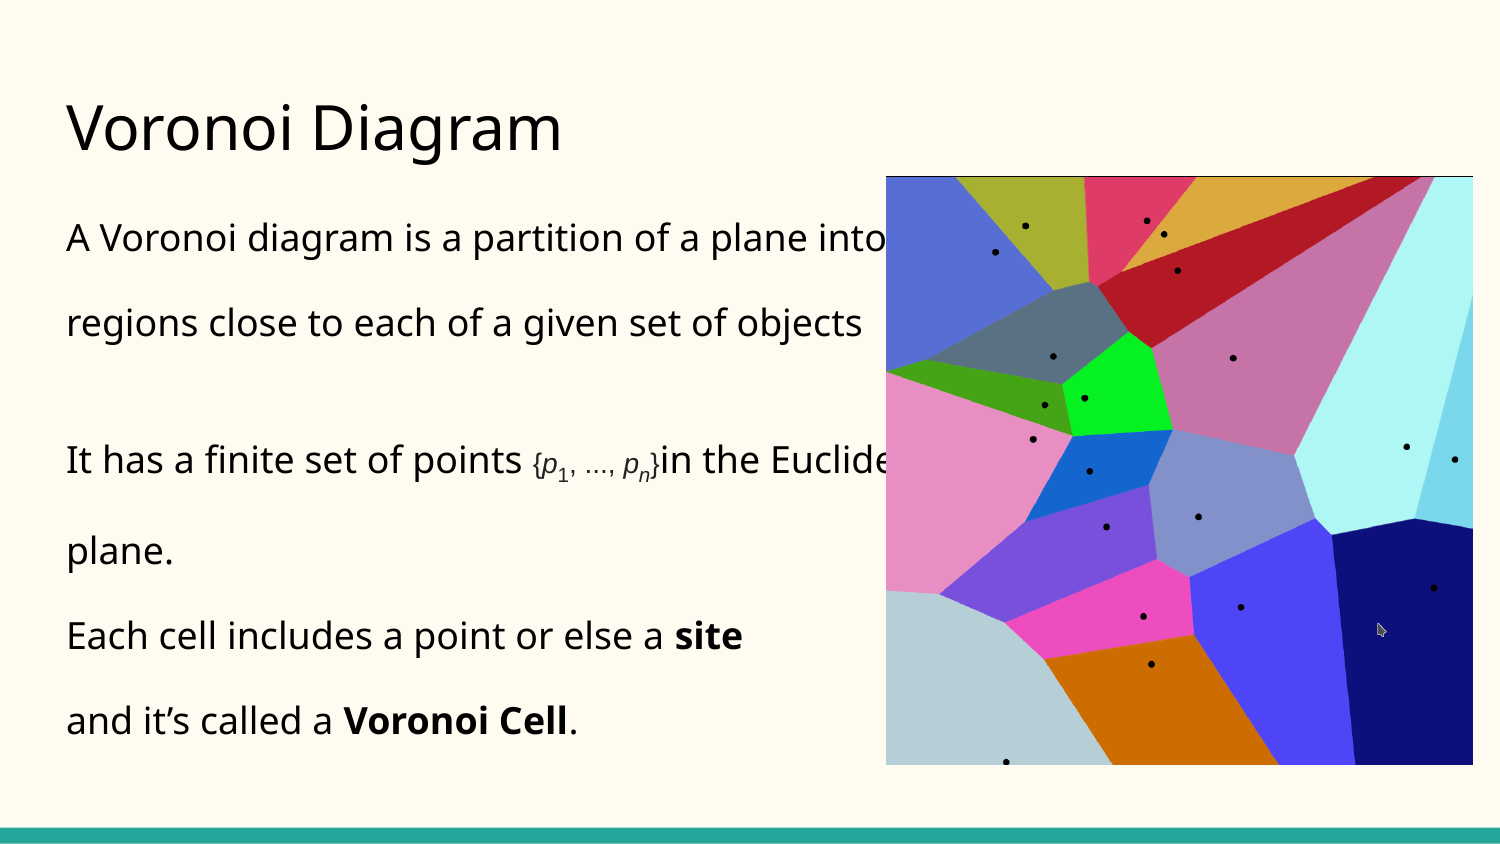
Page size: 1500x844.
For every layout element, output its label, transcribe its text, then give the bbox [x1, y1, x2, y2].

title Voronoi Diagram [51, 72, 1449, 174]
picture [886, 176, 1473, 765]
list A Voronoi diagram is a partition of a plane into regions close to each of a given set of objects It has a finite set of points {p1, ..., pn}in the Euclidean plane. Each cell includes a point or else a site and it’s called a Voronoi Cell. [51, 192, 881, 750]
